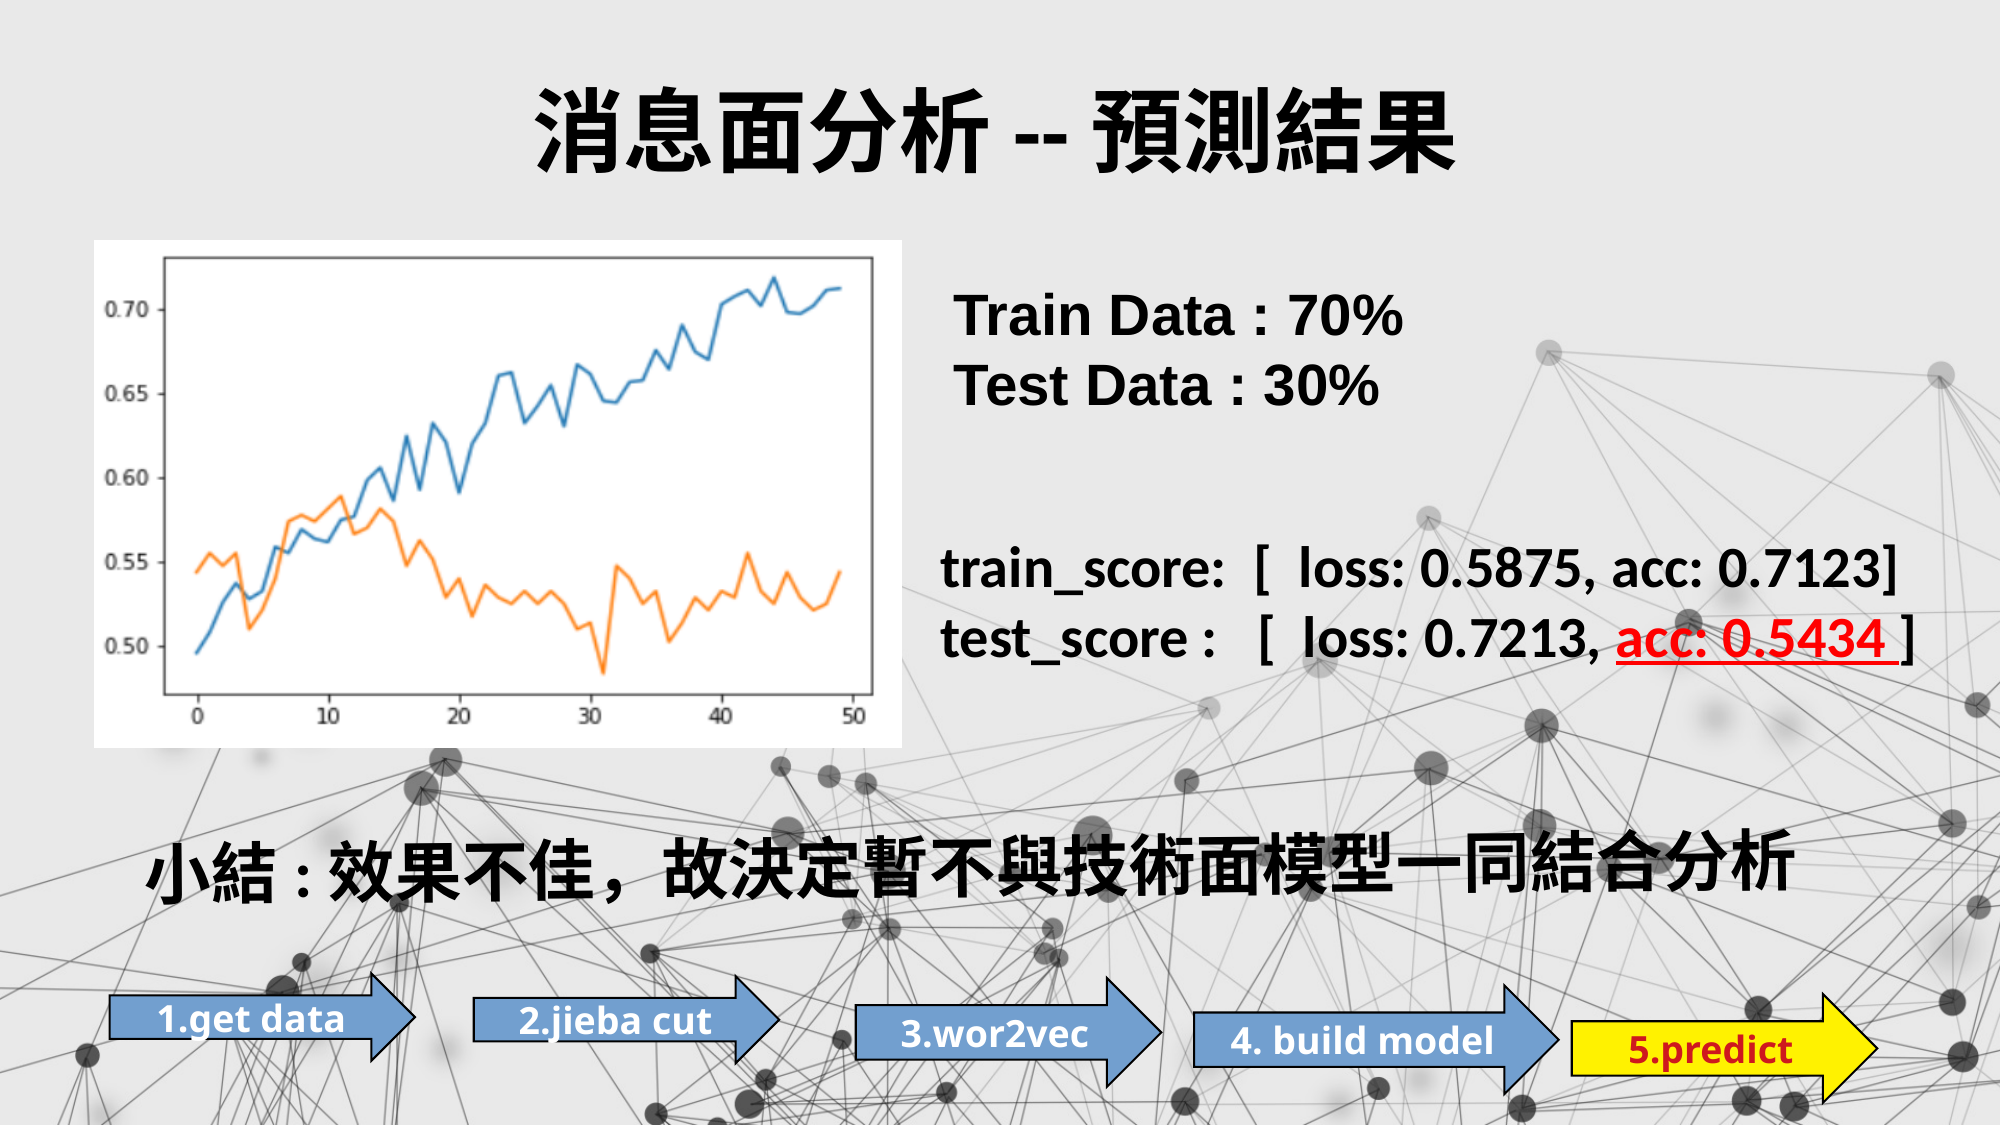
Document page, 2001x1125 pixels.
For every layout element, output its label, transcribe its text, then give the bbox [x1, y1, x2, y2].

text_box 5.predict [1571, 994, 1878, 1103]
text_box 3.wor2vec [855, 977, 1162, 1087]
text_box 4. build model [1194, 985, 1559, 1095]
picture [94, 240, 902, 749]
text_box 消息面分析--預測結果 [331, 59, 1660, 213]
text_box 小結:效果不佳，故決定暫不與技術面模型一同結合分析 [129, 784, 1862, 953]
text_box 1.get data [109, 973, 415, 1061]
text_box 2.jieba cut [473, 976, 780, 1064]
text_box Train Data : 70% Test Data : 30% [938, 269, 1814, 545]
text_box train_score: [ loss: 0.5875, acc: 0.7123] test_score : [ loss: 0.7213, acc: 0.5434 ] [925, 522, 1992, 744]
